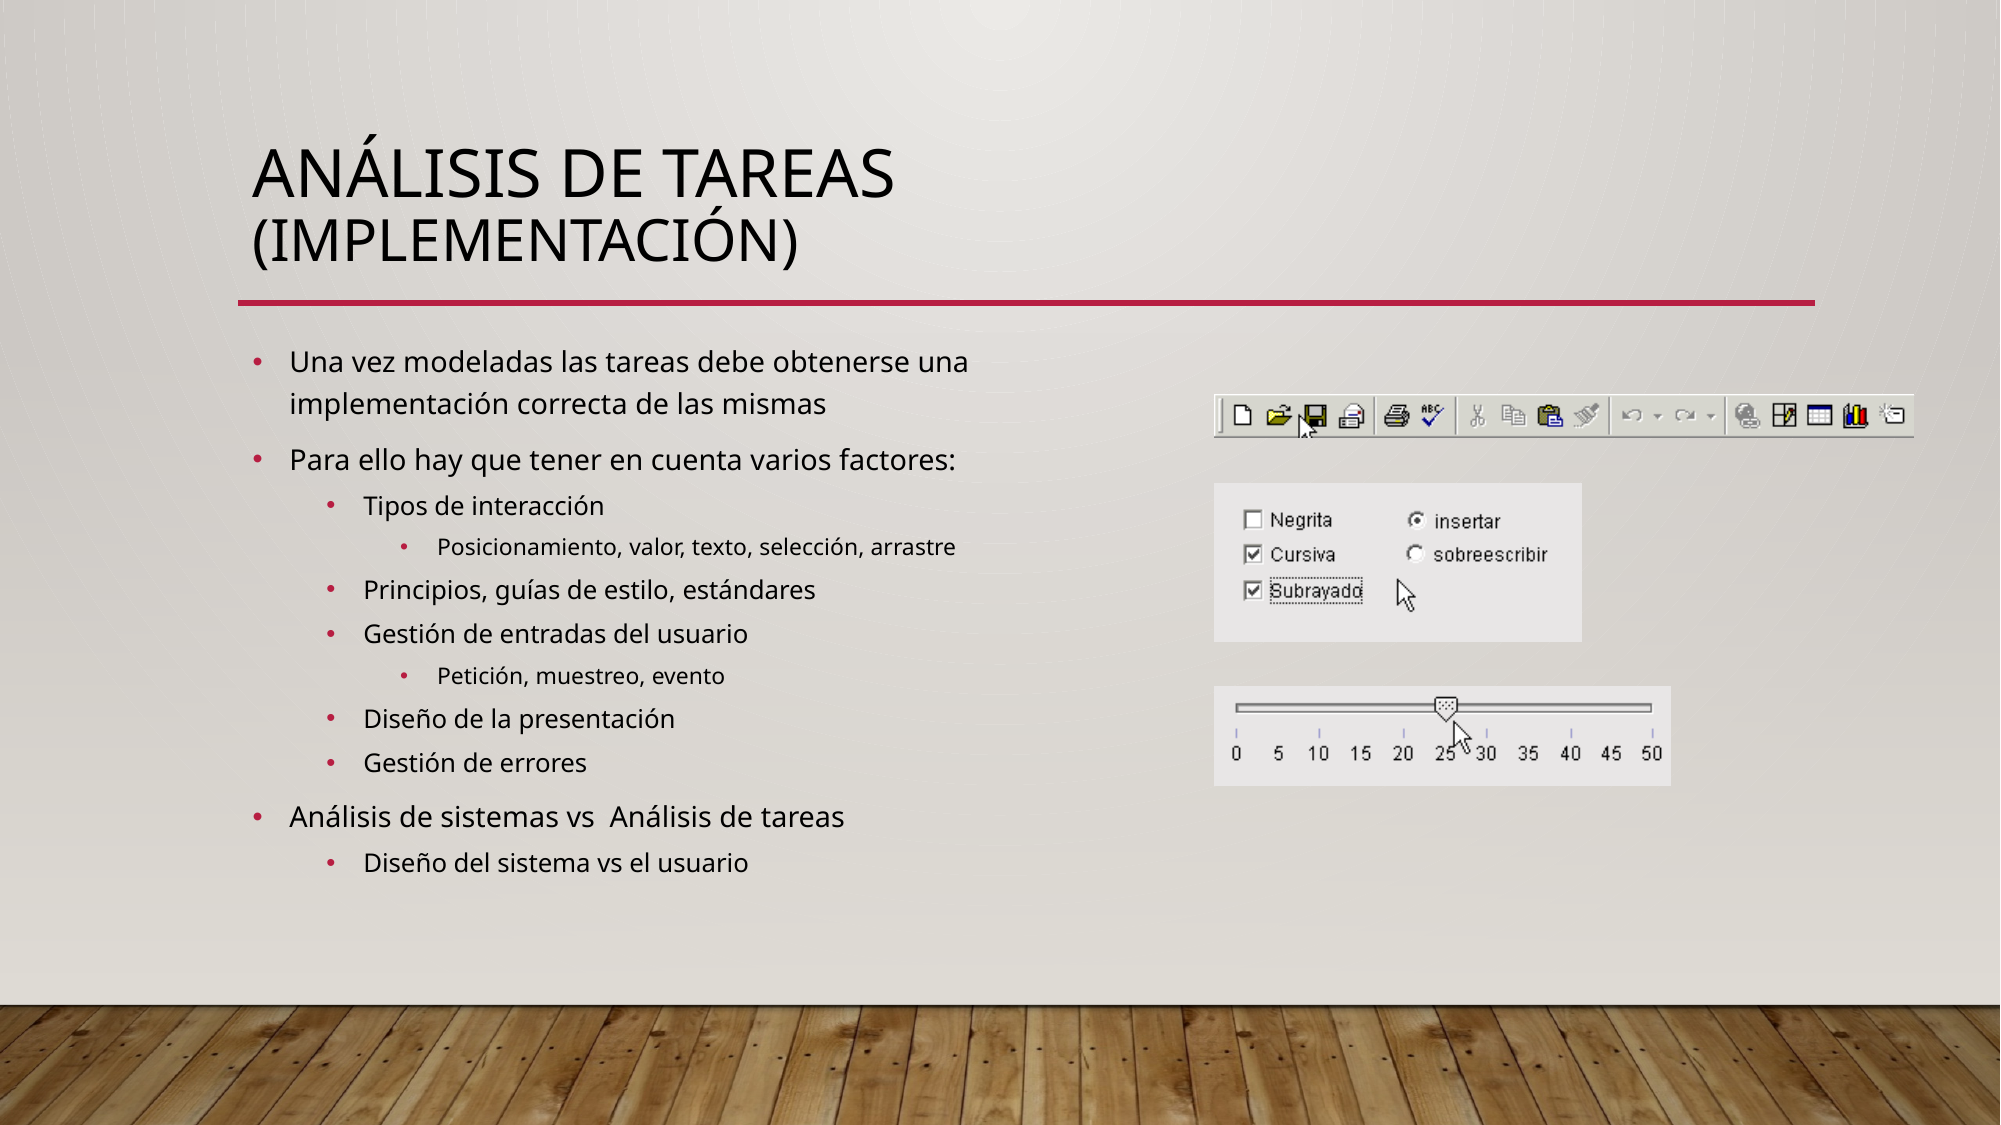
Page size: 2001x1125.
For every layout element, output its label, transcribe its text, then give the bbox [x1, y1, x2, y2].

picture [1214, 393, 1914, 439]
list Una vez modeladas las tareas debe obtenerse una implementación correcta de las mismas Para ello hay que tener en cuenta varios factores: Tipos de interacción Posicionamiento, valor, texto, selección, arrastre Principios, guías de estilo, estándares Gestión de entradas del usuario Petición, muestreo, evento Diseño de la presentación Gestión de errores Análisis de sistemas vs Análisis de tareas Diseño del sistema vs el usuario [237, 329, 1000, 896]
title Análisis de tareas (Implementación) [237, 132, 1814, 306]
picture [1214, 686, 1672, 786]
picture [1214, 483, 1582, 642]
picture [0, 1005, 2000, 1125]
